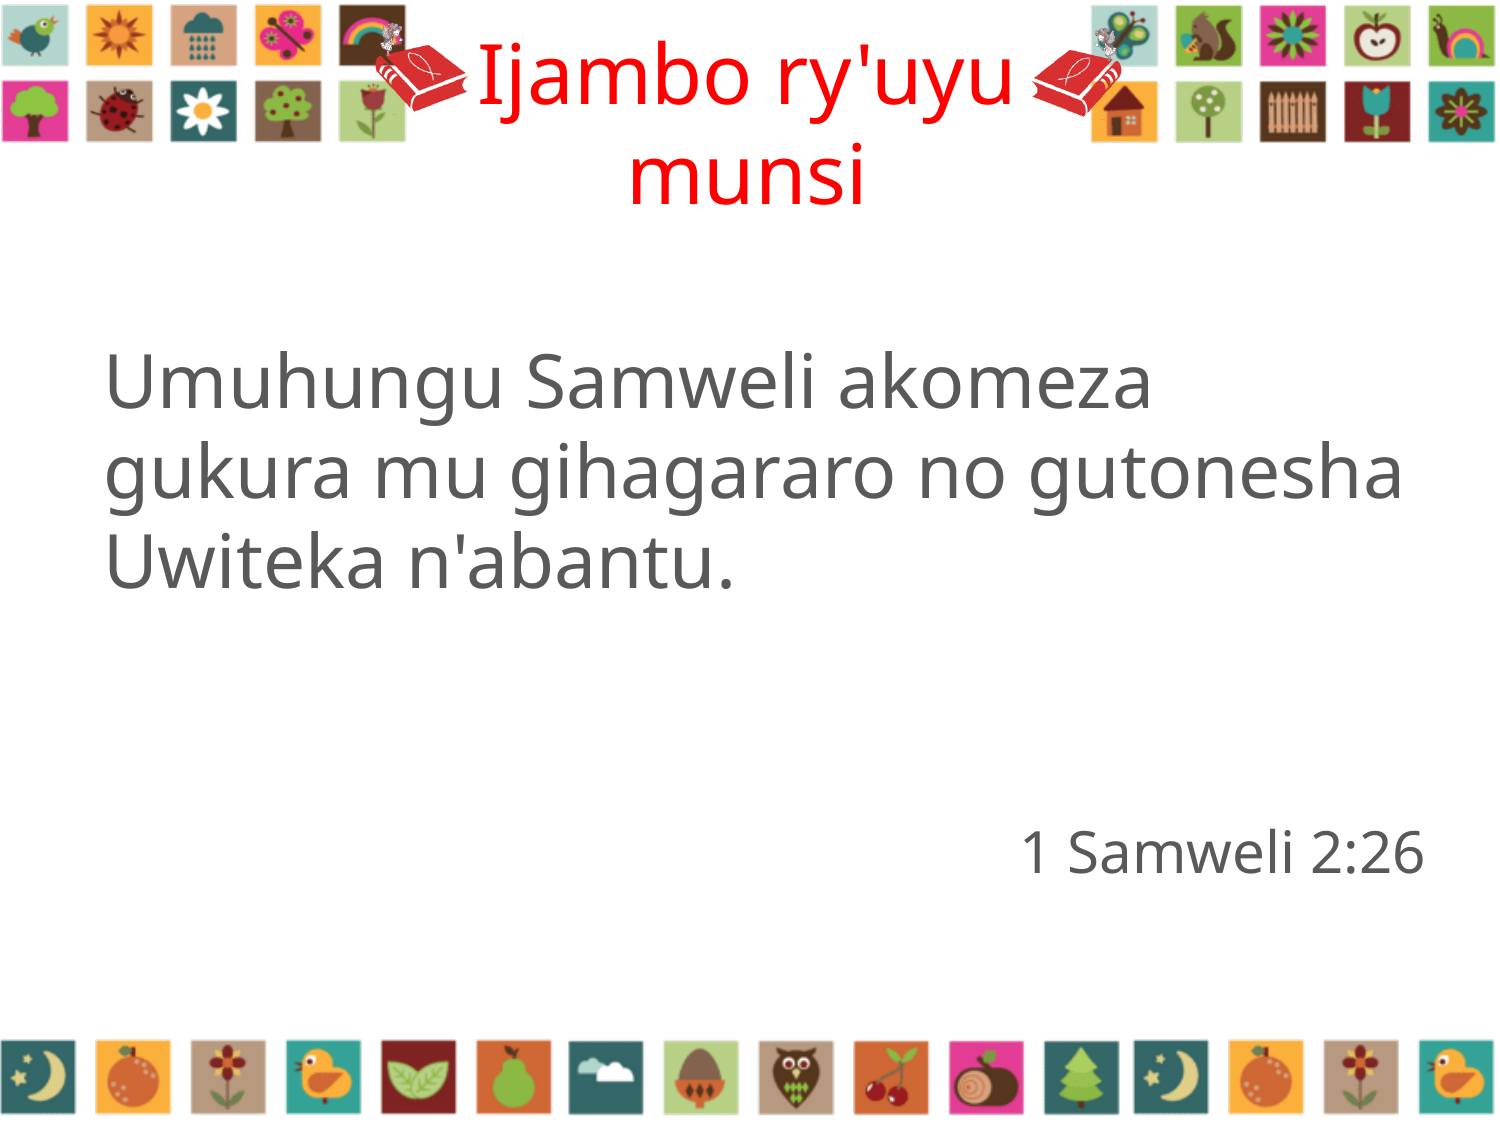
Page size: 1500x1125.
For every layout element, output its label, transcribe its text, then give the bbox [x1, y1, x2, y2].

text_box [0, 1028, 1500, 1118]
text_box Ijambo ry'uyu munsi [414, 13, 1080, 229]
picture [0, 3, 501, 150]
picture [999, 3, 1500, 150]
text_box Umuhungu Samweli akomeza gukura mu gihagararo no gutonesha Uwiteka n'abantu. [88, 326, 1436, 611]
text_box 1 Samweli 2:26 [808, 807, 1441, 893]
